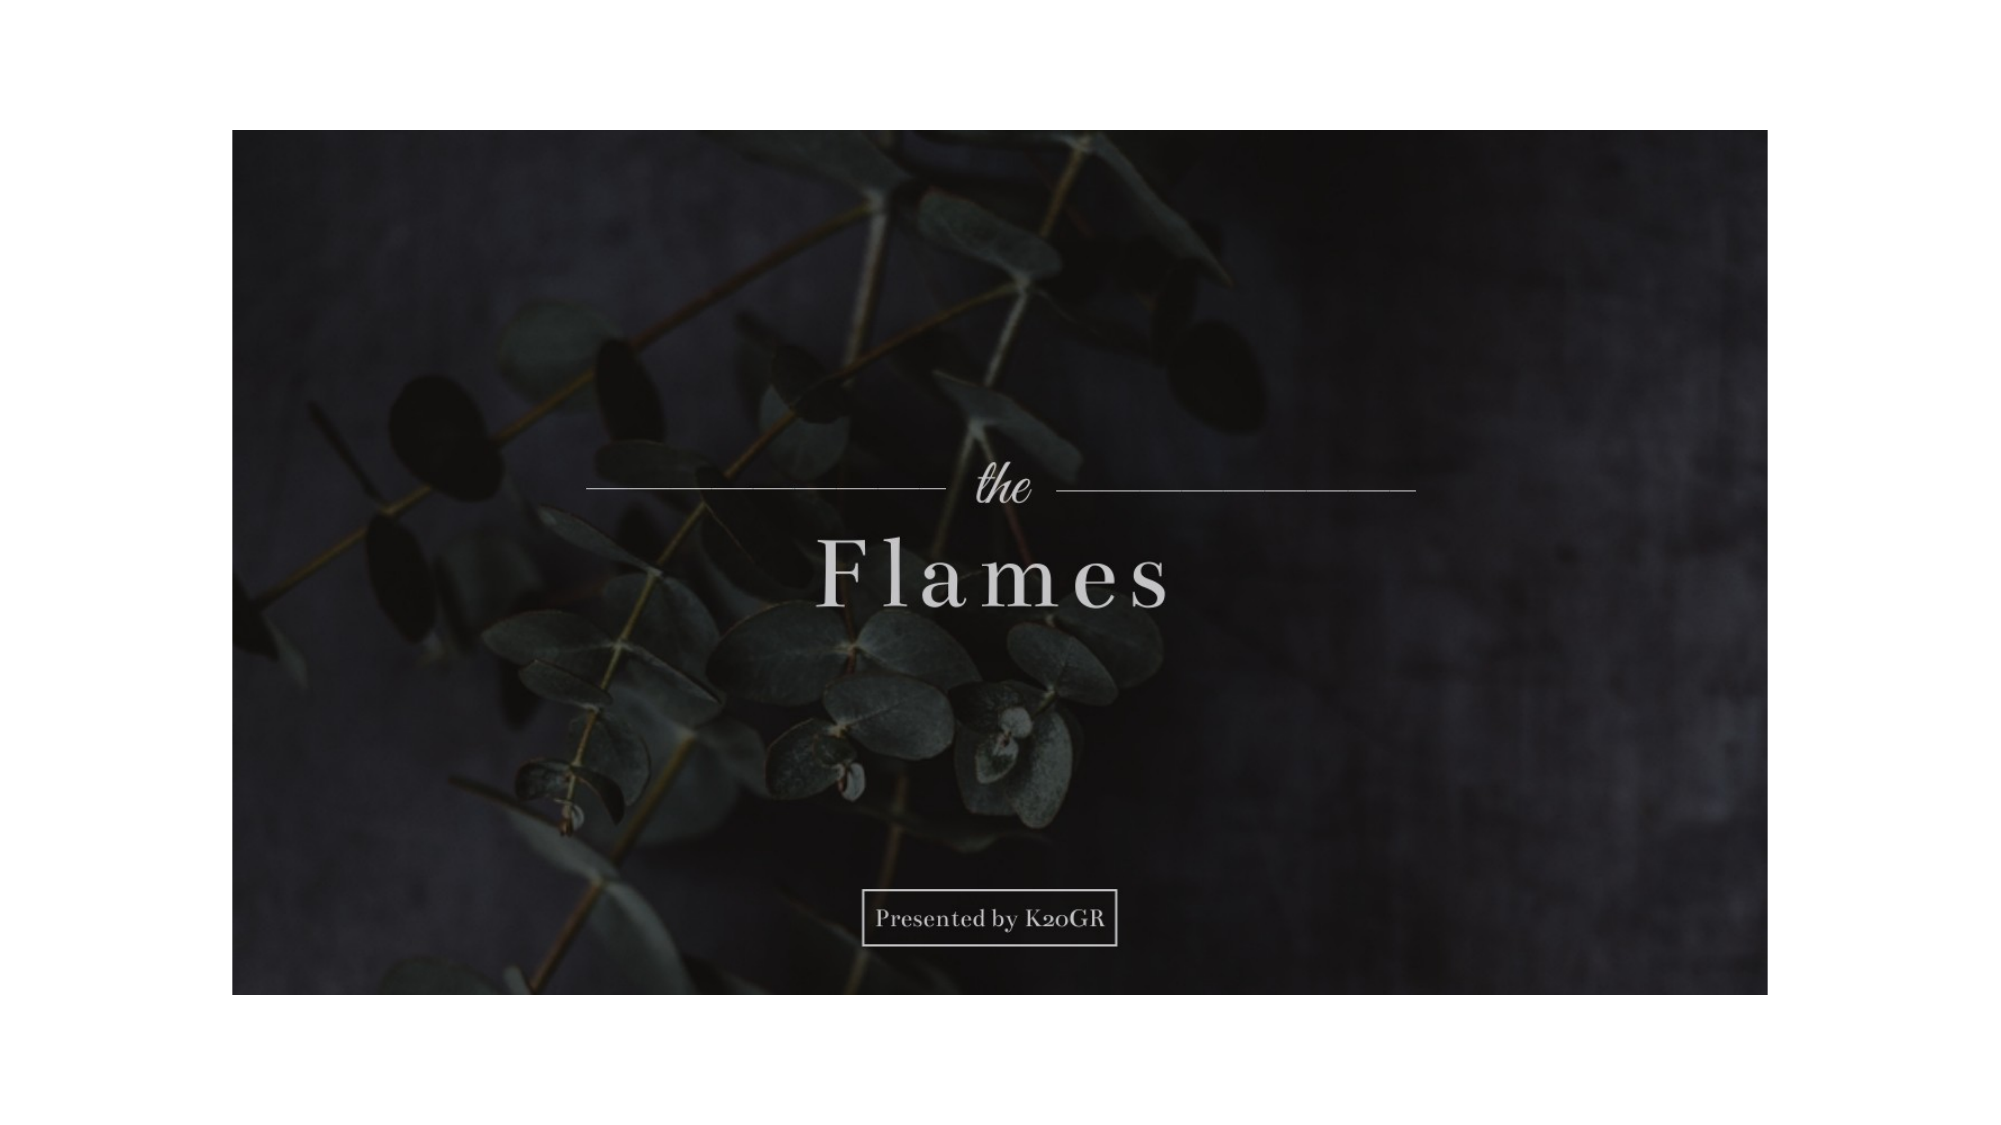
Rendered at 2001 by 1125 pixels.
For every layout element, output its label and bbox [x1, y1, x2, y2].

text_box [232, 130, 1768, 995]
